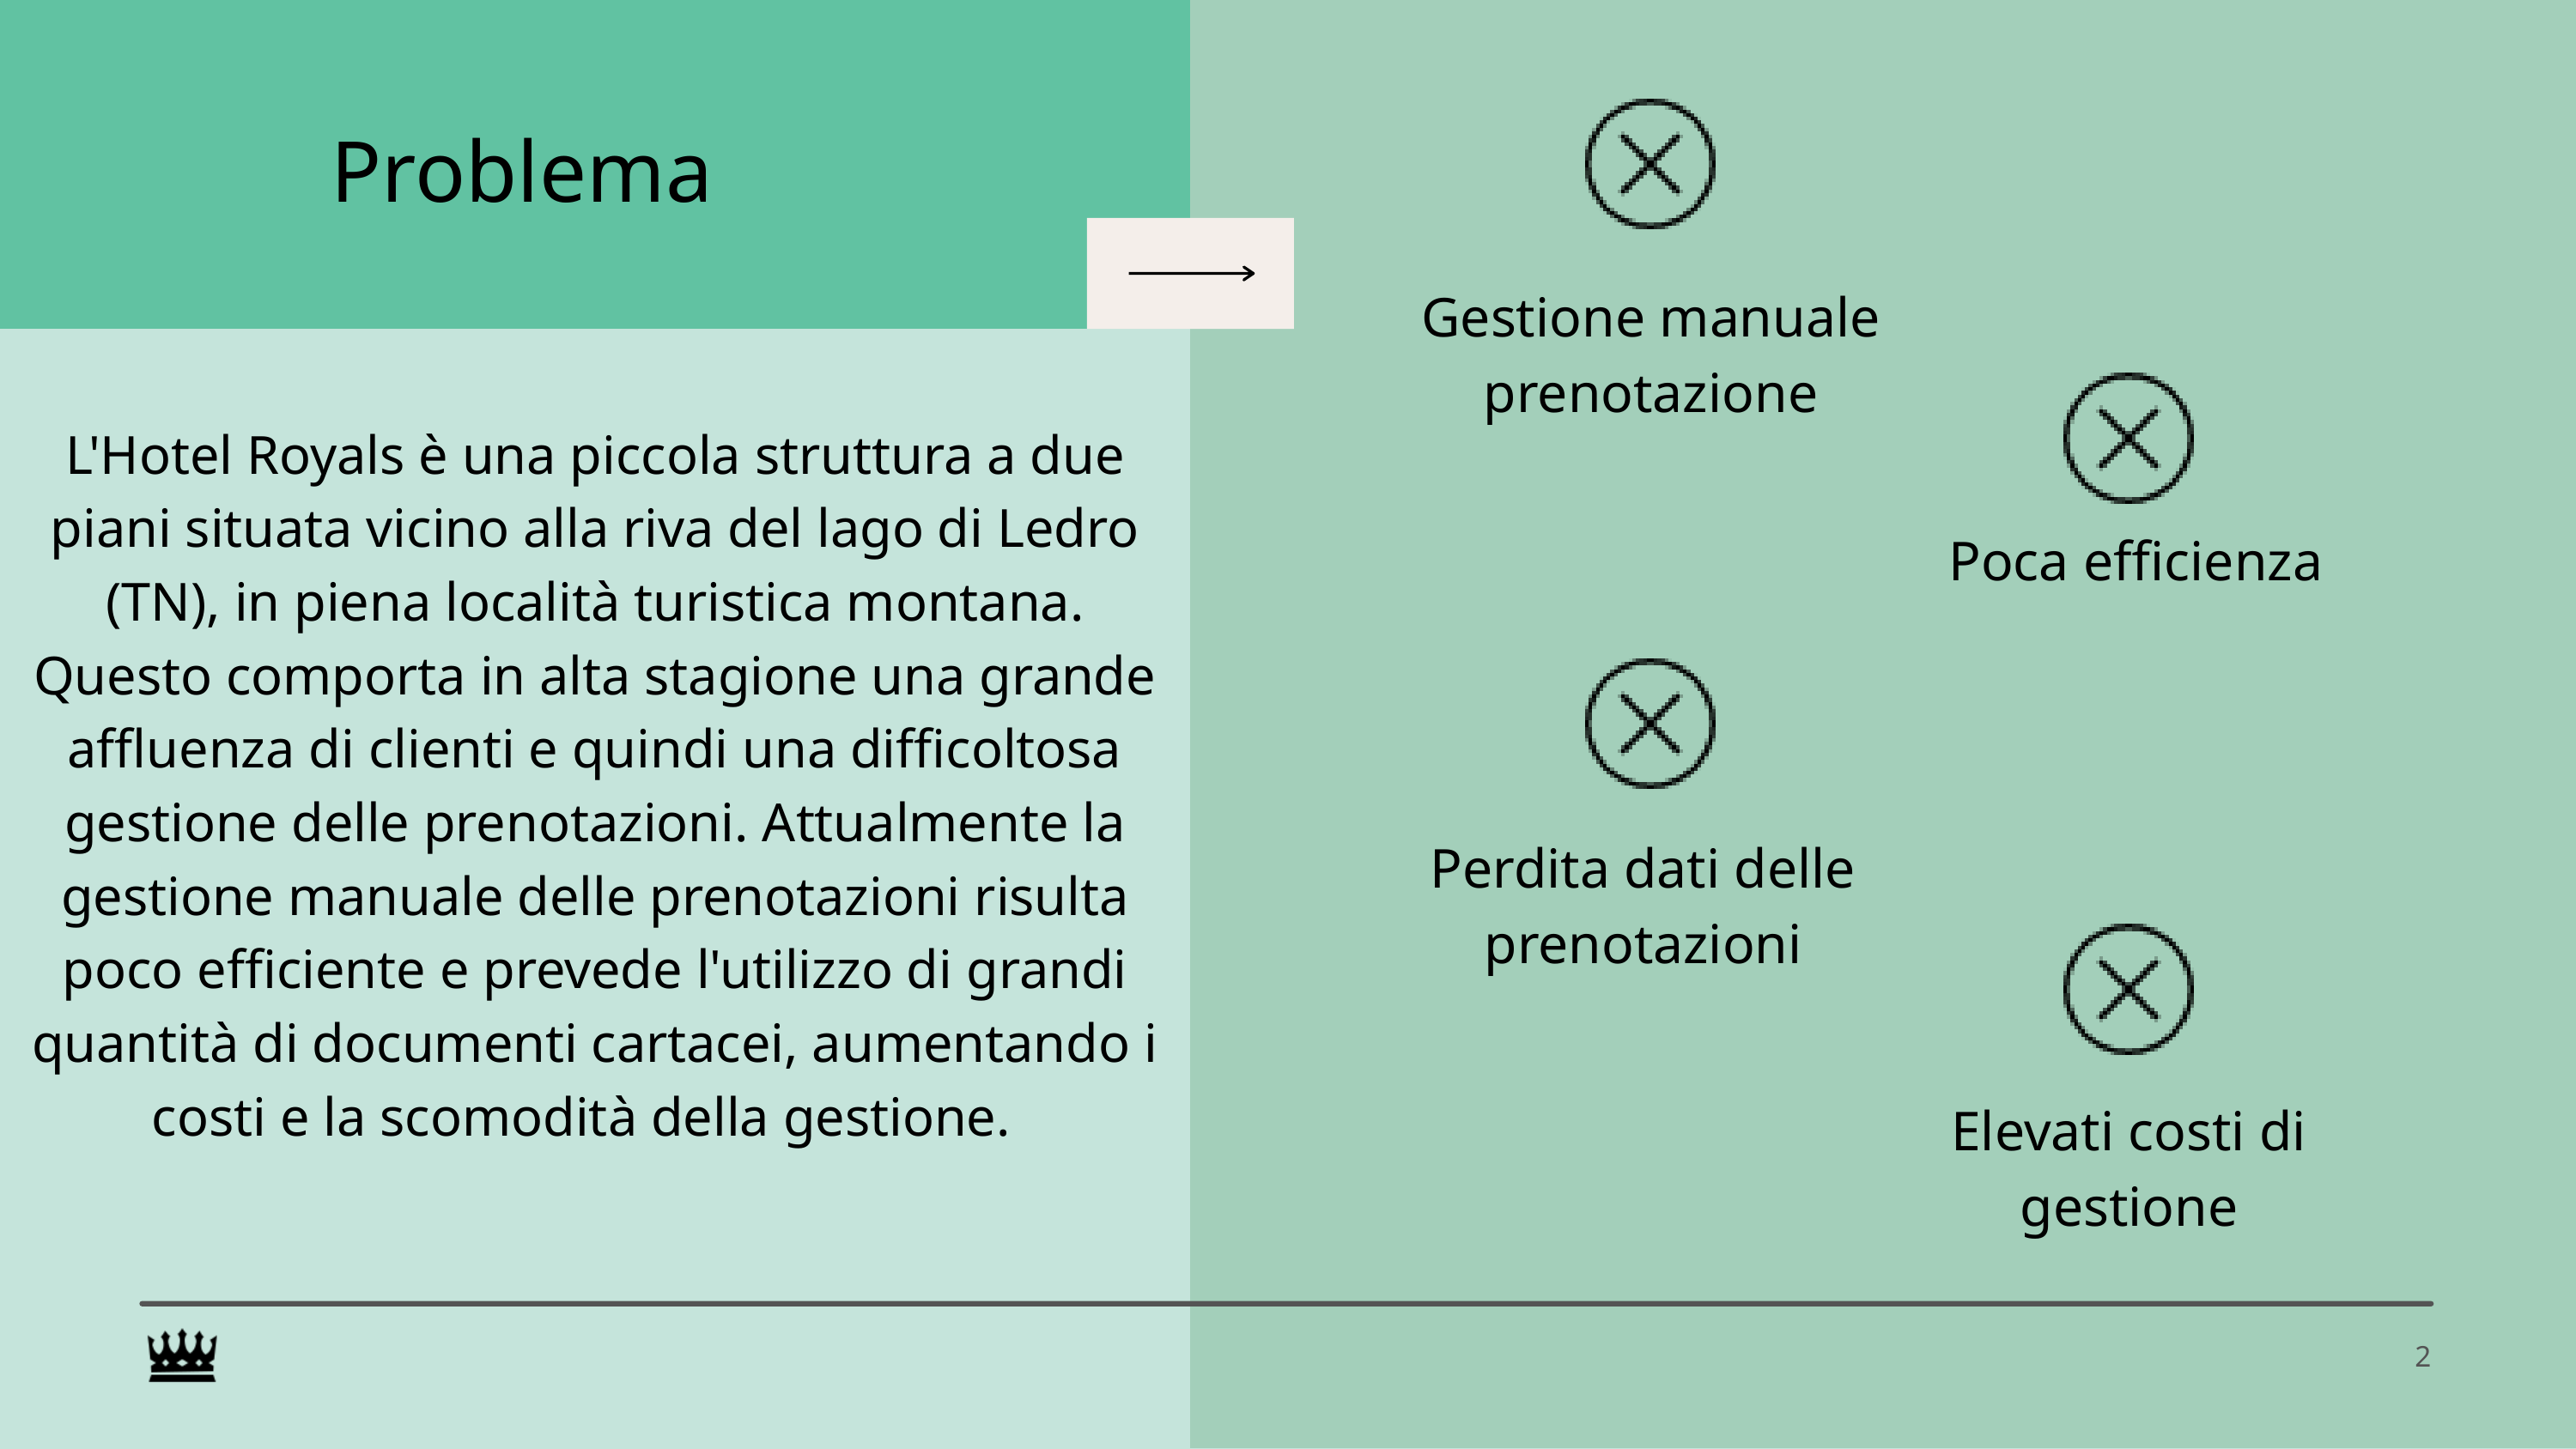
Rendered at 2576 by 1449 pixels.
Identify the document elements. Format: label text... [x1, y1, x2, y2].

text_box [0, 0, 1188, 330]
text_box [1086, 217, 1295, 330]
picture [1564, 637, 1739, 812]
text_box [1190, 0, 2576, 1449]
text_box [142, 1303, 2432, 1394]
picture [1564, 77, 1739, 252]
picture [2041, 902, 2216, 1077]
text_box L'Hotel Royals è una piccola struttura a due piani situata vicino alla riva del lago di Ledro (TN), in piena località turistica montana. Questo comporta in alta stagione una grande affluenza di clienti e quindi una difficoltosa gestione delle prenotazioni. Attualmente la gestione manuale delle prenotazioni risulta poco efficiente e prevede l'utilizzo di grandi quantità di documenti cartacei, aumentando i costi e la scomodità della gestione. [21, 410, 1170, 1147]
picture [2041, 351, 2216, 526]
